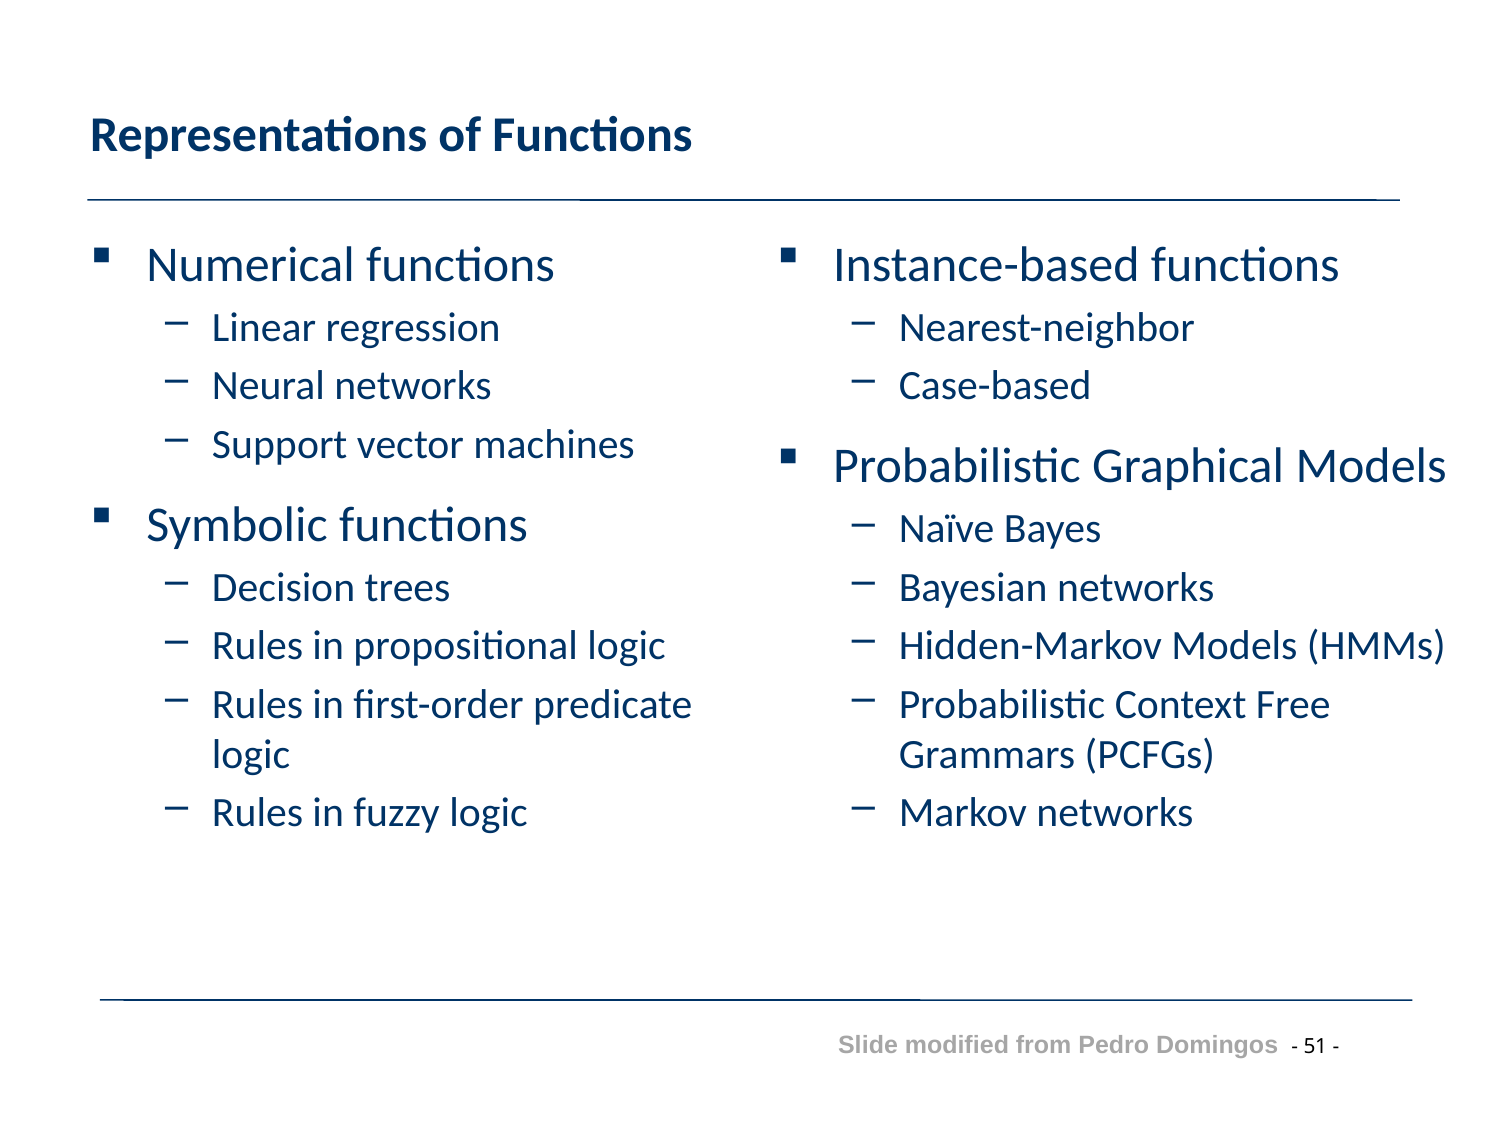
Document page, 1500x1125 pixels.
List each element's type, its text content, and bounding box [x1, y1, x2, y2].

list Numerical functions Linear regression Neural networks Support vector machines Symbolic functions Decision trees Rules in propositional logic Rules in first-order predicate logic Rules in fuzzy logic [75, 223, 750, 967]
text_box Slide modified from Pedro Domingos [823, 1021, 1295, 1067]
title Representations of Functions [75, 37, 1425, 225]
text_box Instance-based functions Nearest-neighbor Case-based Probabilistic Graphical Models Naïve Bayes Bayesian networks Hidden-Markov Models (HMMs) Probabilistic Context Free Grammars (PCFGs) Markov networks [761, 223, 1471, 967]
